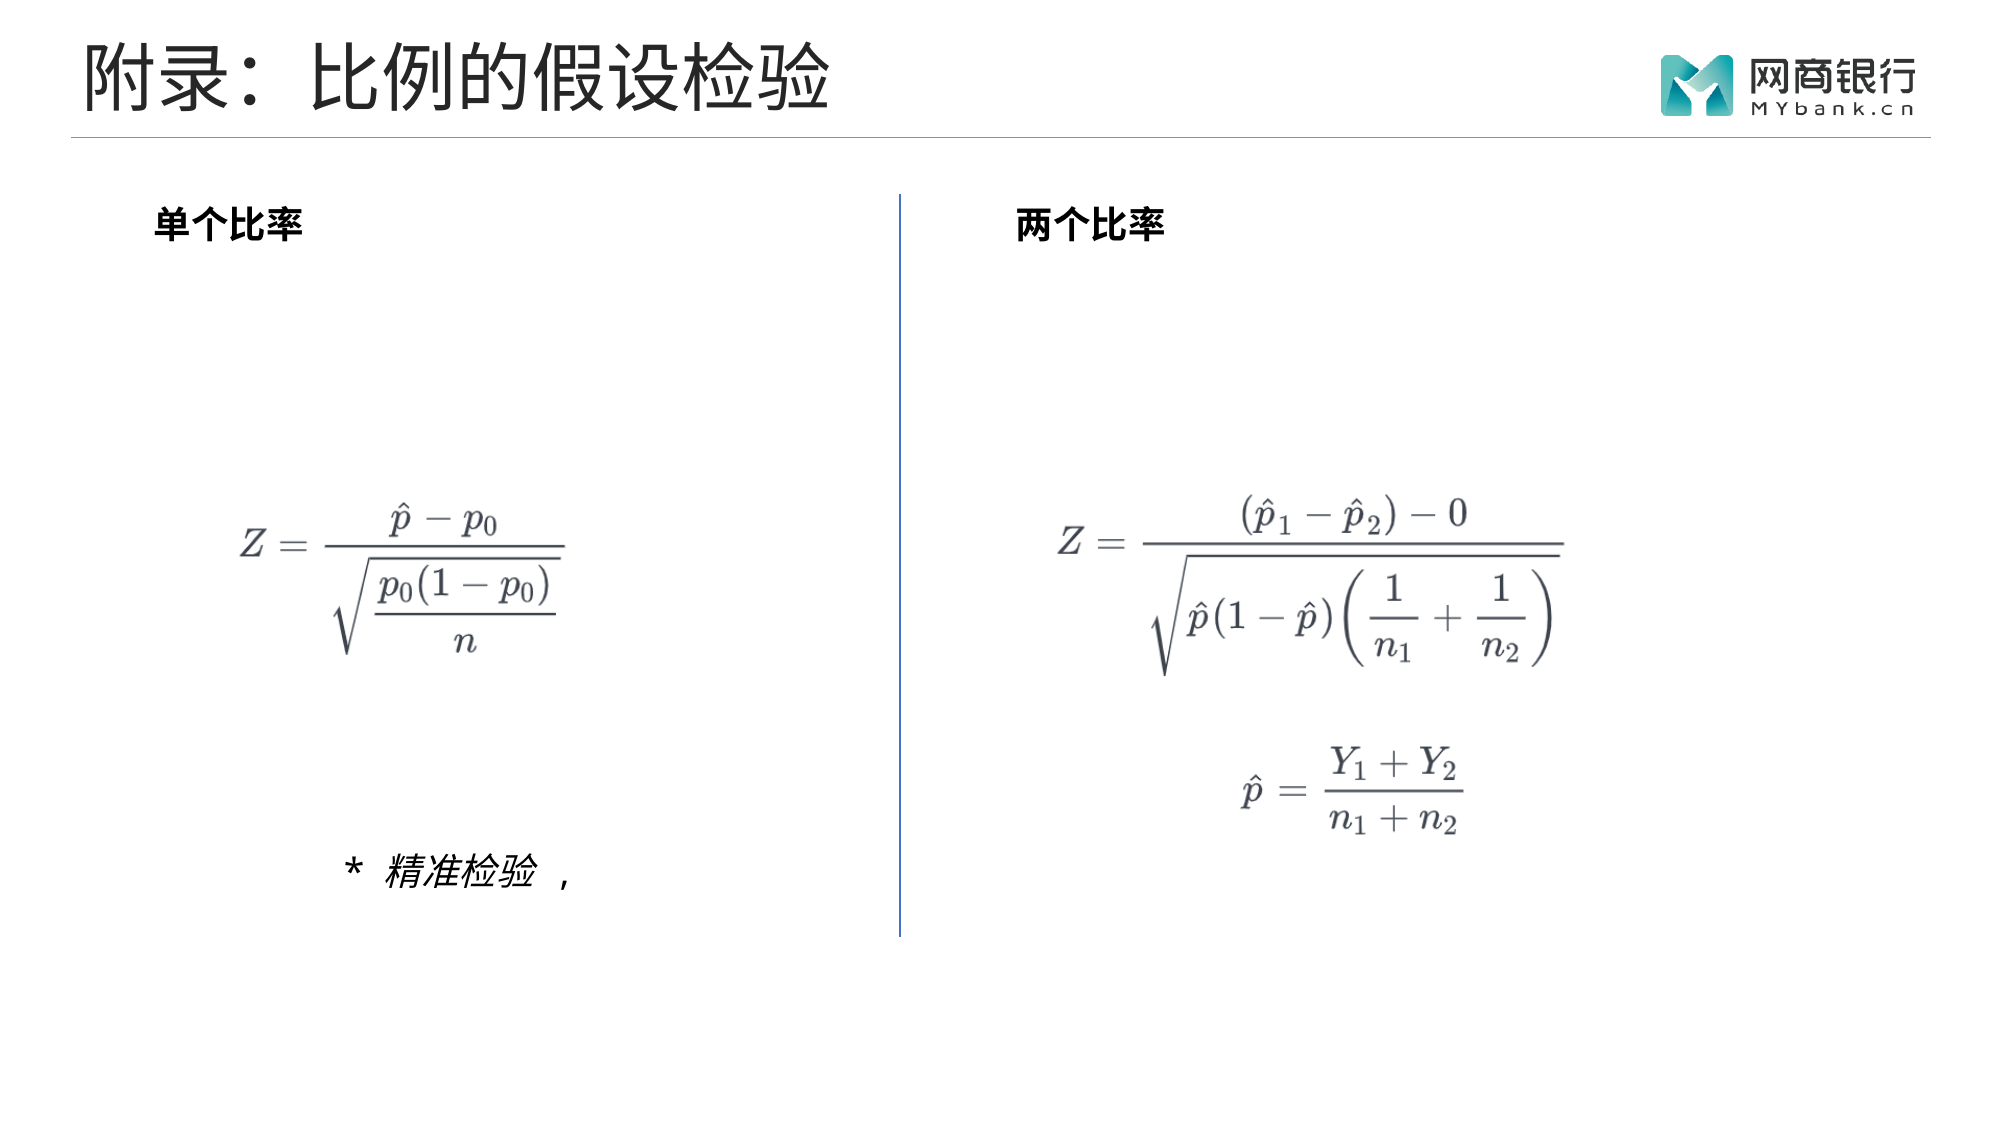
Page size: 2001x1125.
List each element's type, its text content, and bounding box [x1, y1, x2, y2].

picture [1661, 55, 1915, 116]
text_box 两个比率 [1000, 193, 1181, 254]
title 附录：比例的假设检验 [70, 26, 881, 128]
text_box 单个比率 [139, 193, 319, 254]
picture [200, 479, 603, 682]
picture [999, 419, 1646, 871]
